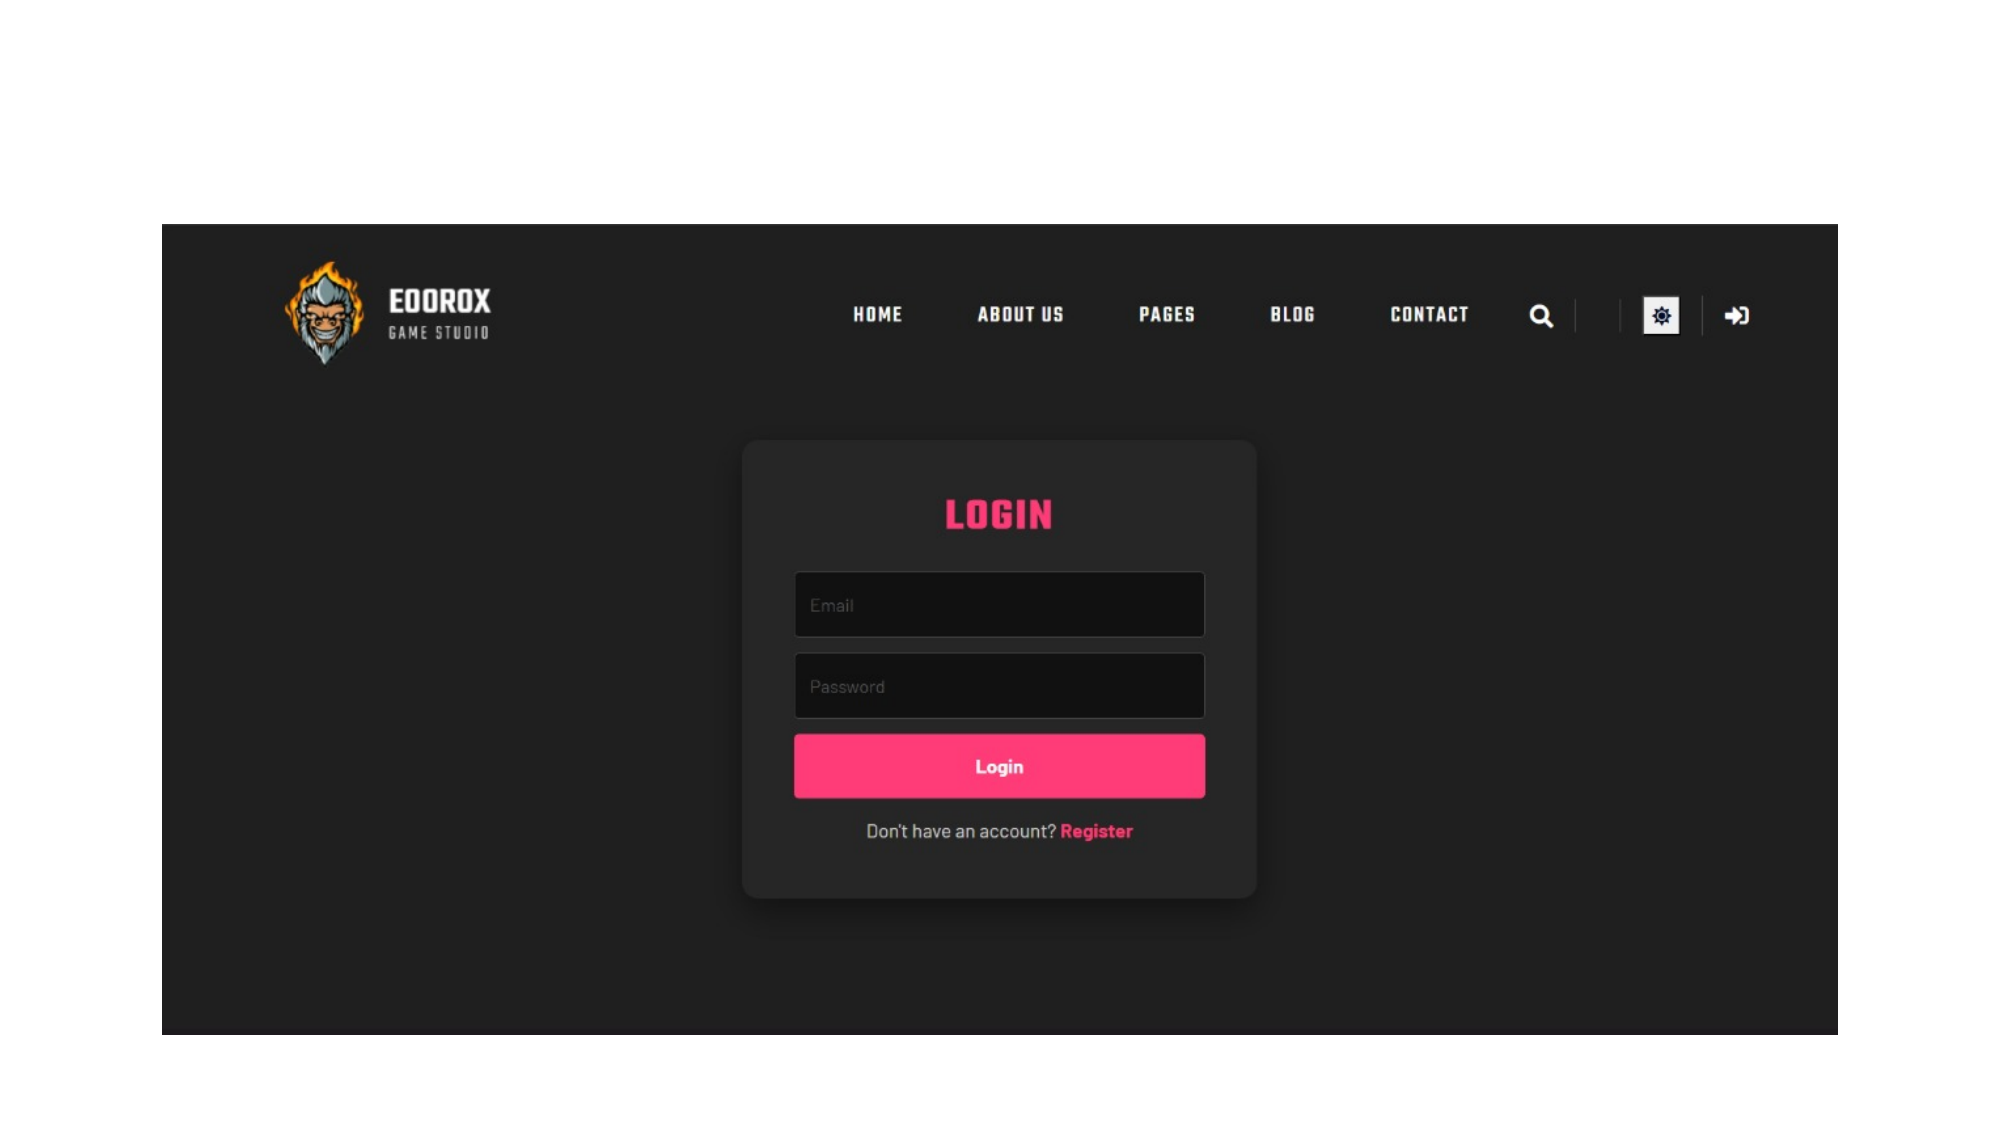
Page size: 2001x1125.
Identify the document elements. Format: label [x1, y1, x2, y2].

picture [162, 224, 1838, 1036]
